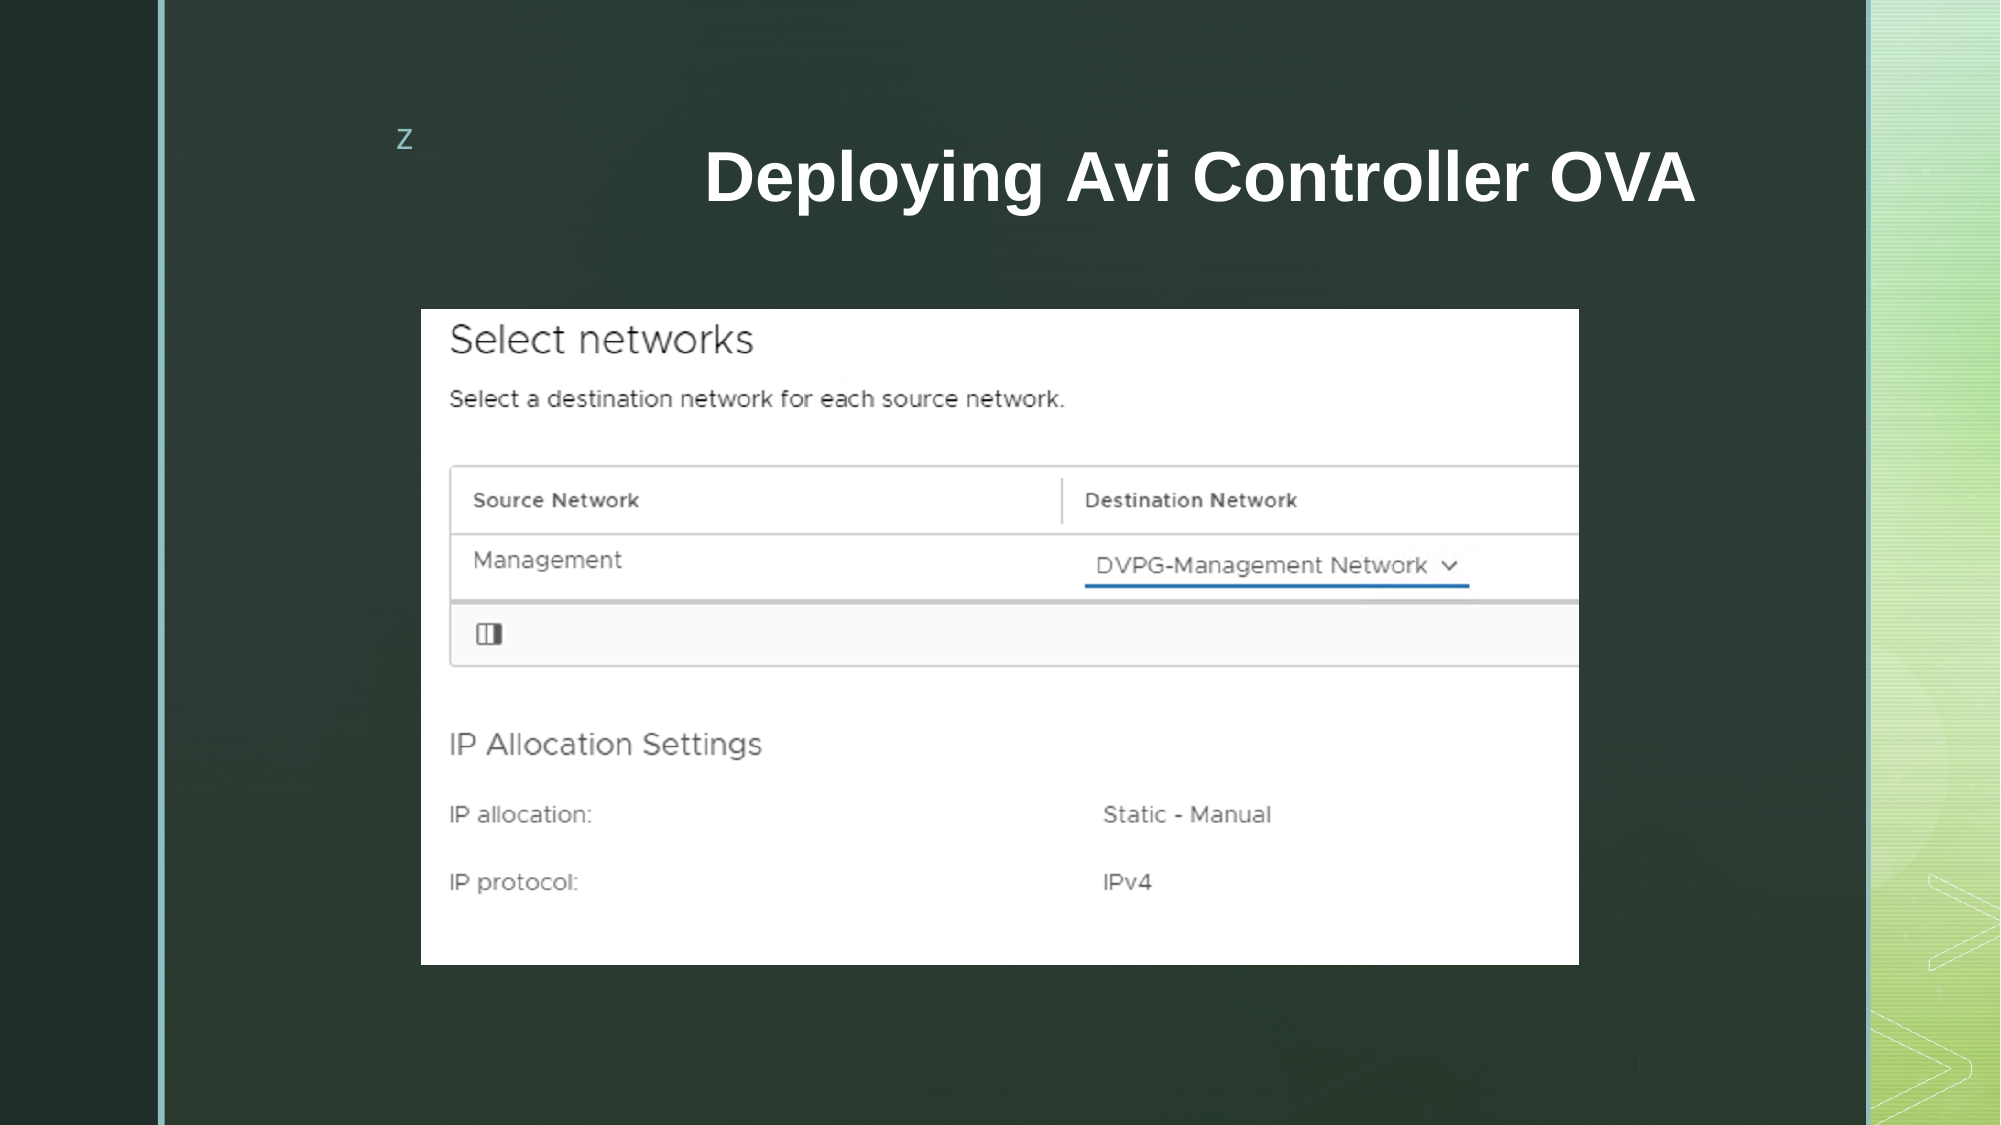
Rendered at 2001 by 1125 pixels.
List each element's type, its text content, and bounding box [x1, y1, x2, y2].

title Deploying Avi Controller OVA [428, 132, 1734, 310]
picture [1871, 0, 2001, 1125]
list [420, 308, 1579, 966]
